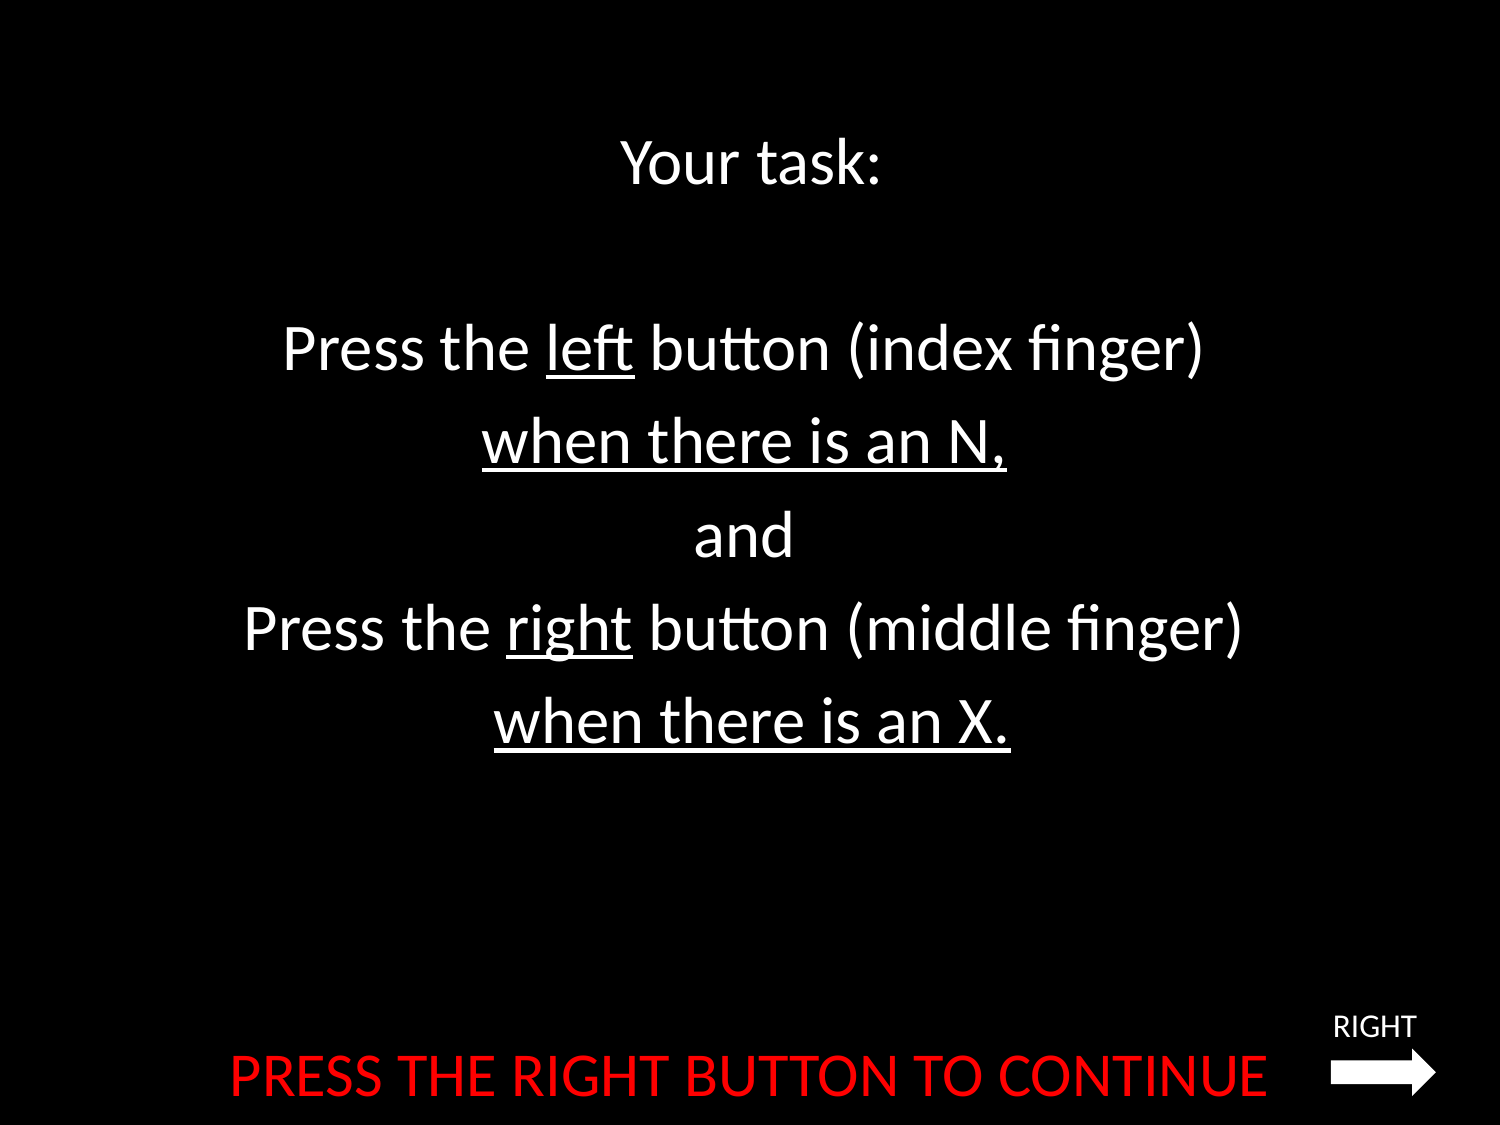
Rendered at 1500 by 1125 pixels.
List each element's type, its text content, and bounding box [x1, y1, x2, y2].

text_box [1330, 1047, 1437, 1097]
text_box RIGHT [1249, 996, 1500, 1125]
list Your task: Press the left button (index finger) when there is an N, and Press the right button (middle finger) when there is an X. [3, 109, 1500, 799]
text_box PRESS THE RIGHT BUTTON TO CONTINUE [0, 1017, 1249, 1125]
